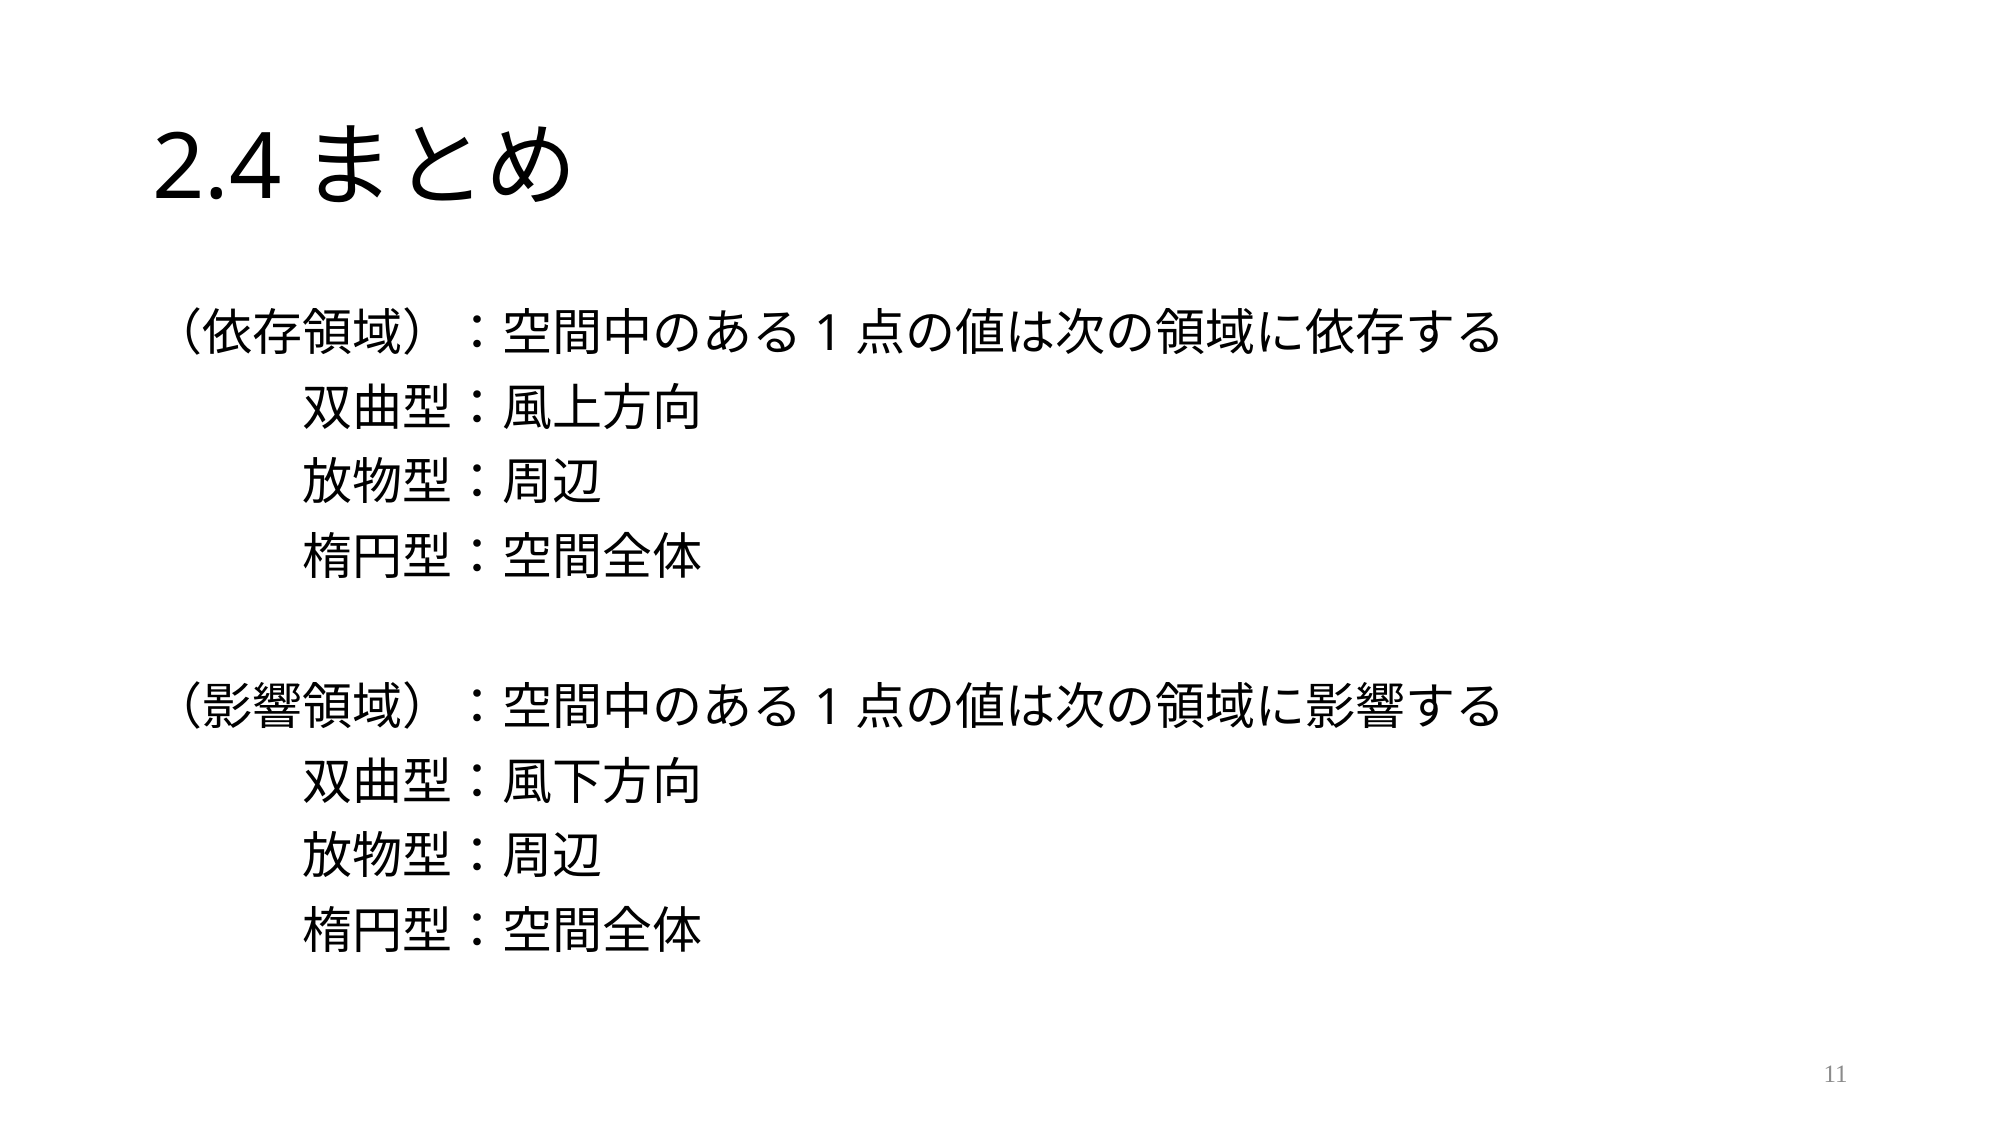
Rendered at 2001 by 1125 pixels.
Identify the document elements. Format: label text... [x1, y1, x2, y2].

list （依存領域）：空間中のある1点の値は次の領域に依存する 双曲型：風上方向 放物型：周辺 楕円型：空間全体 （影響領域）：空間中のある1点の値は次の領域に影響する 双曲型：風下方向 放物型：周辺 楕円型：空間全体 [137, 299, 1863, 1014]
slide_number 11 [1412, 1042, 1863, 1103]
title 2.4 まとめ [137, 59, 1863, 278]
